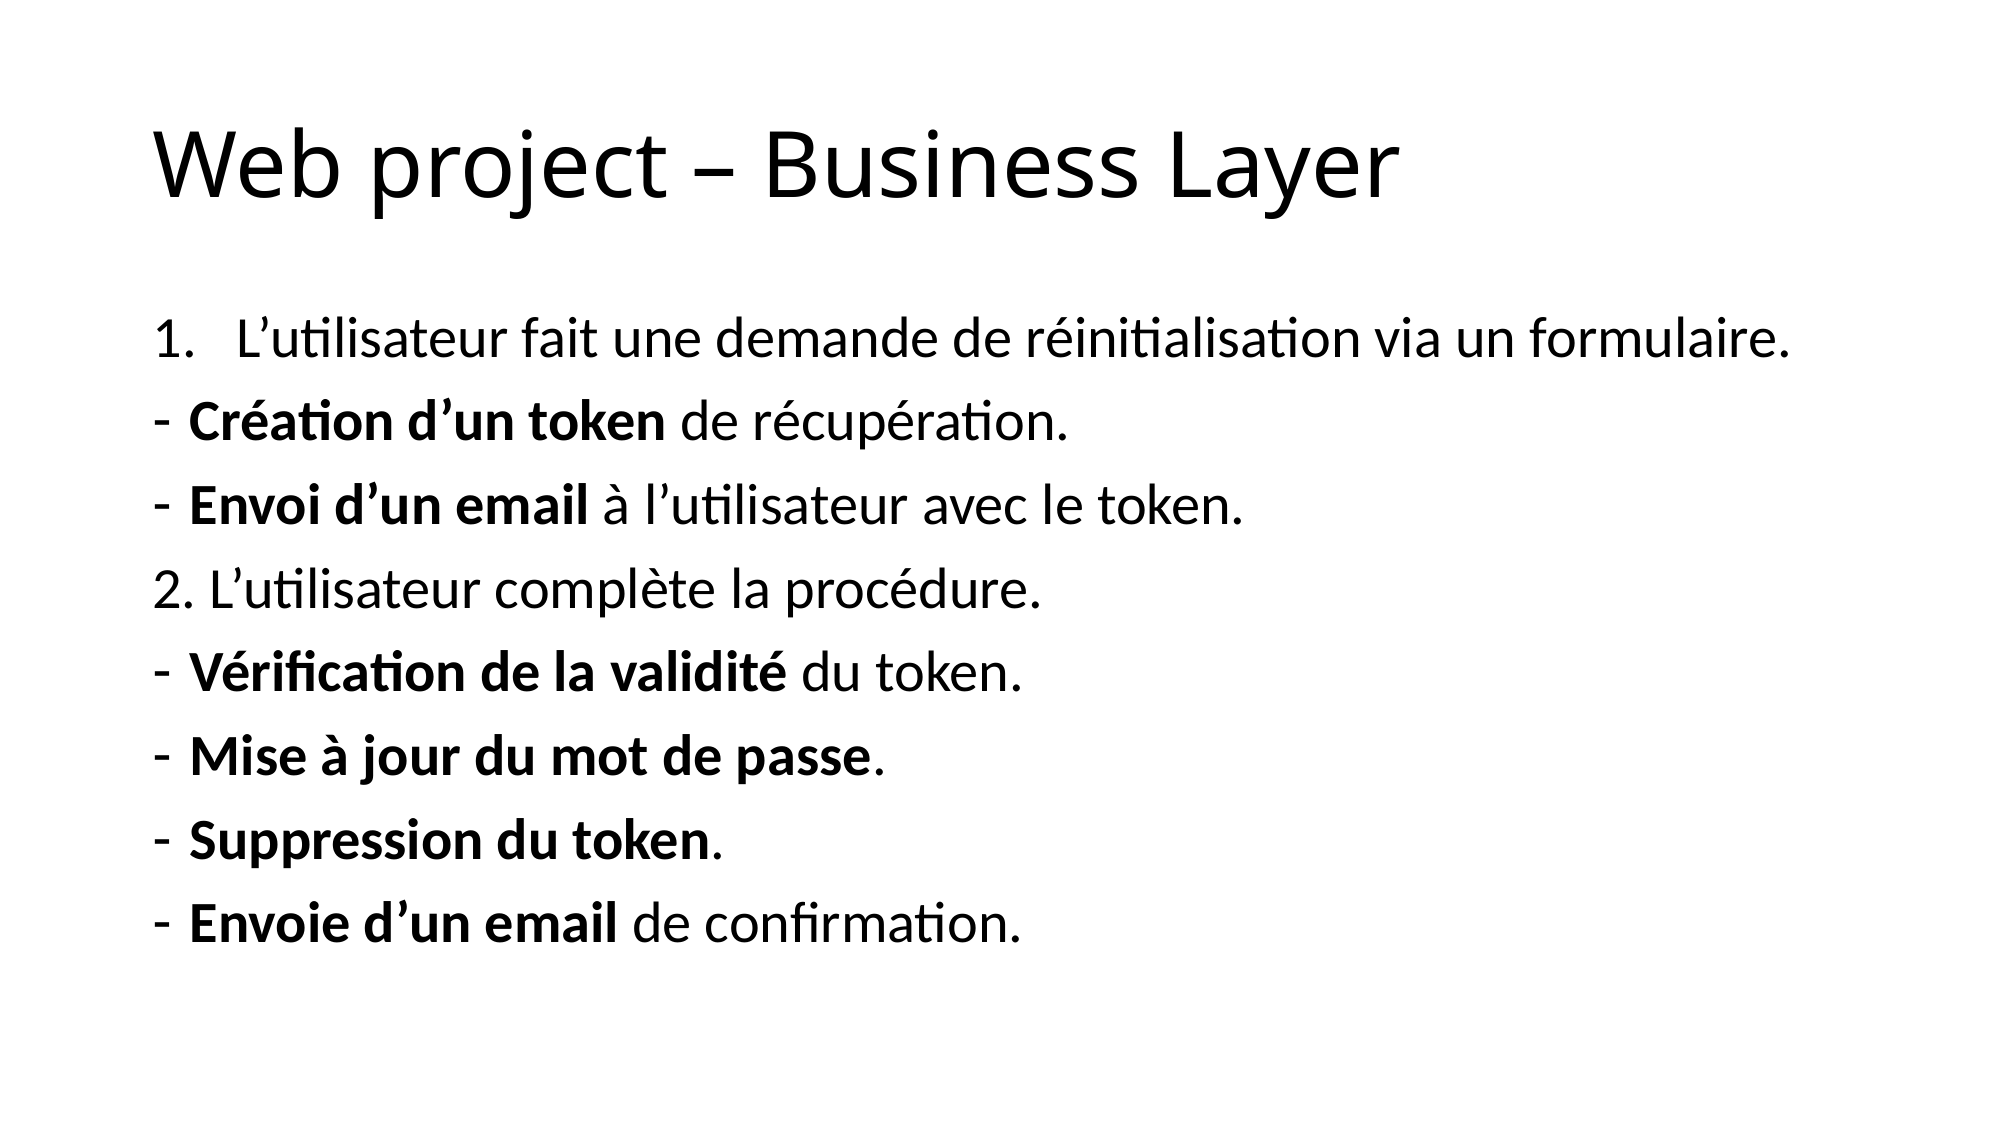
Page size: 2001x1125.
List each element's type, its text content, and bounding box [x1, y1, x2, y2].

list L’utilisateur fait une demande de réinitialisation via un formulaire. Création d’un token de récupération. Envoi d’un email à l’utilisateur avec le token. 2. L’utilisateur complète la procédure. Vérification de la validité du token. Mise à jour du mot de passe. Suppression du token. Envoie d’un email de confirmation. [137, 299, 1863, 1014]
text_box Web project – Business Layer [137, 59, 1863, 277]
